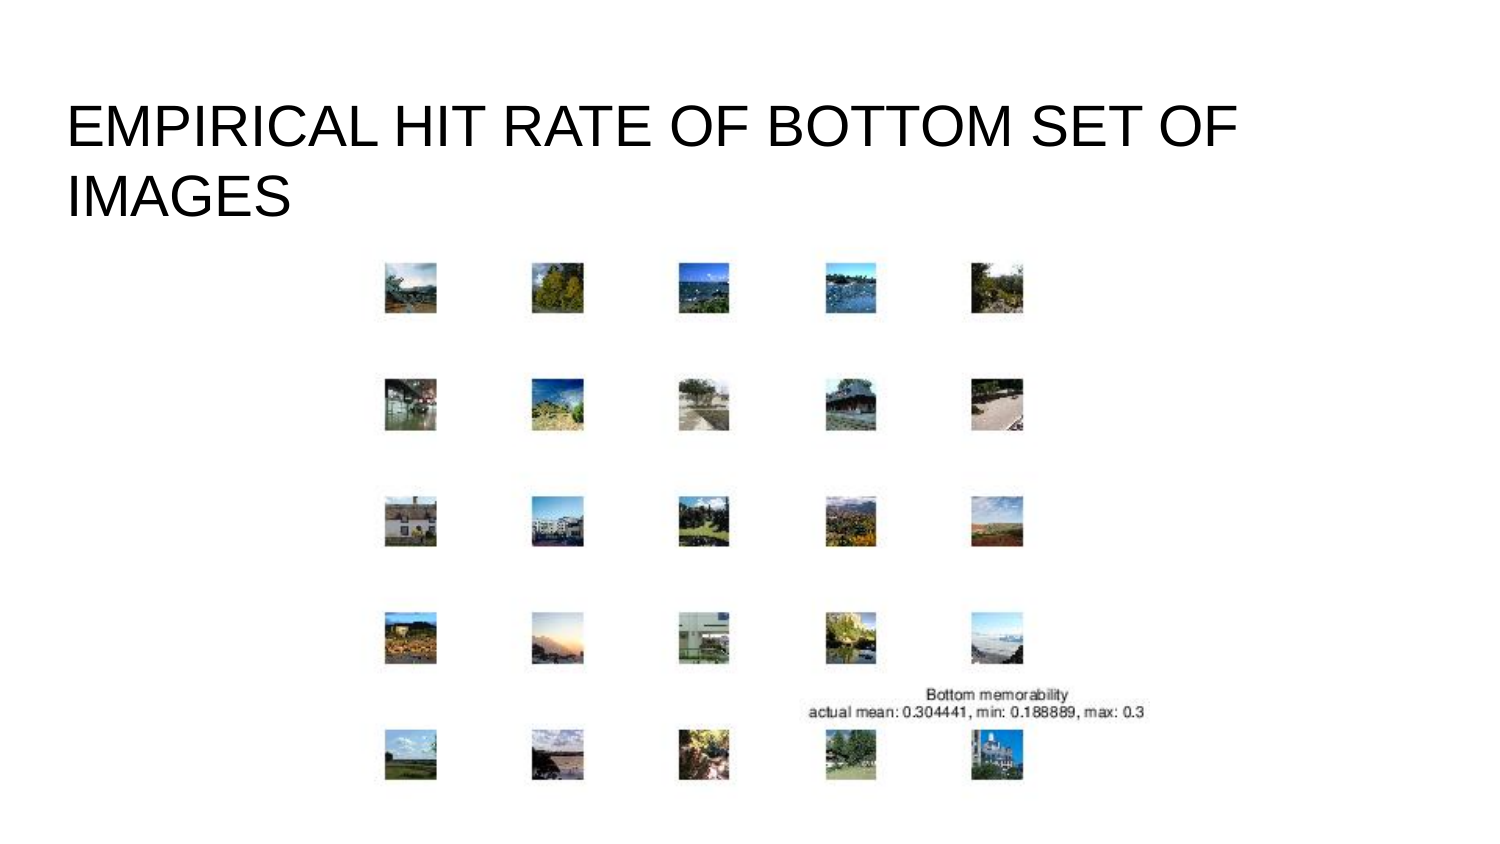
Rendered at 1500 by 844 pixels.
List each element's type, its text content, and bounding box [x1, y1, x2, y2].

title EMPIRICAL HIT RATE OF BOTTOM SET OF IMAGES [51, 72, 1449, 167]
picture [353, 221, 1150, 813]
